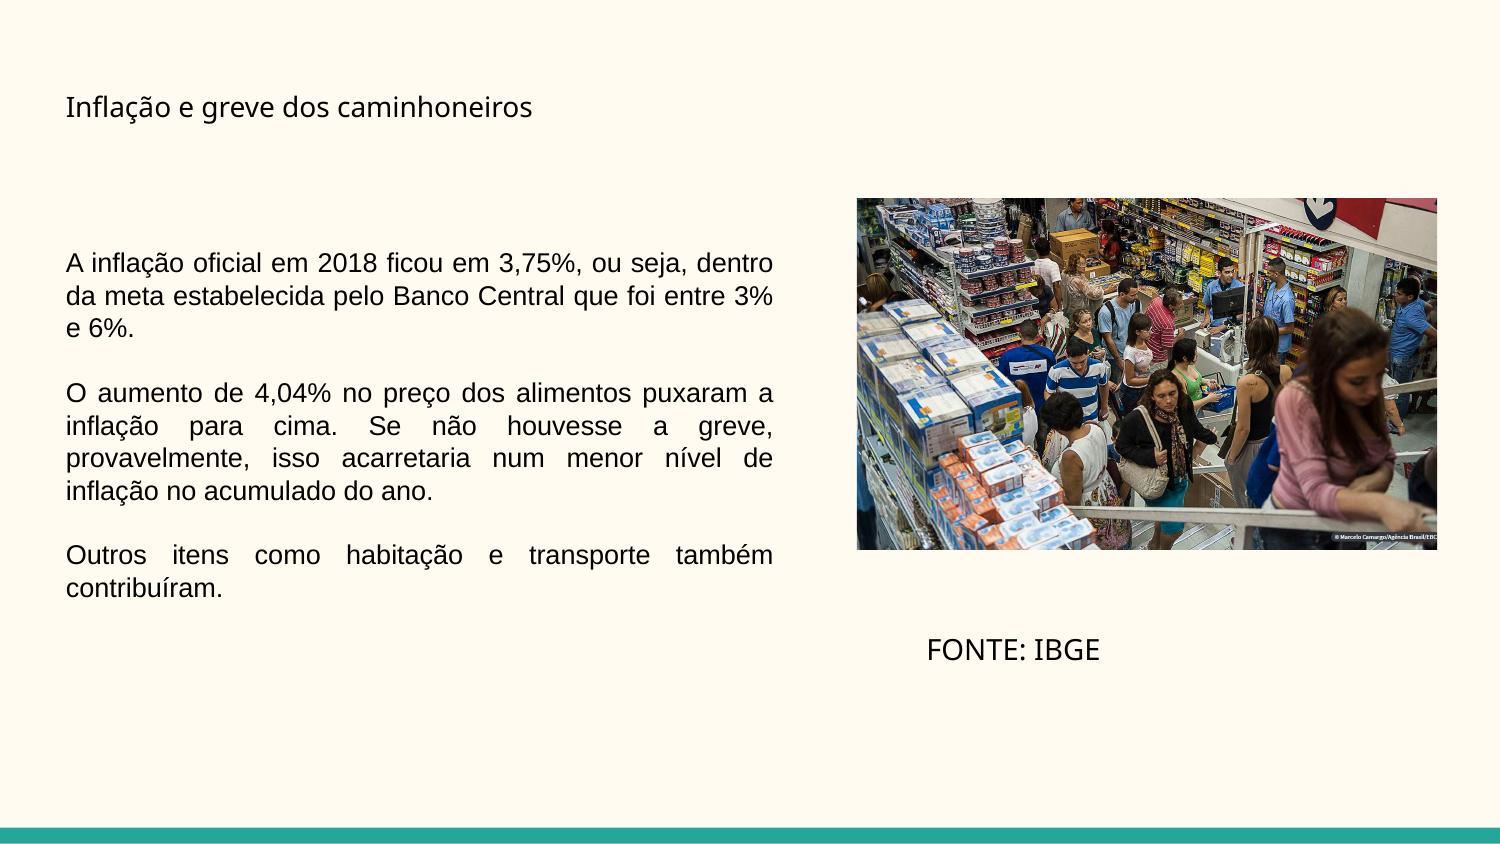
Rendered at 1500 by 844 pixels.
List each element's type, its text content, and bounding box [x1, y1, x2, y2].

text_box FONTE: IBGE [911, 616, 1340, 682]
text_box A inflação oficial em 2018 ficou em 3,75%, ou seja, dentro da meta estabelecida pelo Banco Central que foi entre 3% e 6%. O aumento de 4,04% no preço dos alimentos puxaram a inflação para cima. Se não houvesse a greve, provavelmente, isso acarretaria num menor nível de inflação no acumulado do ano. Outros itens como habitação e transporte também contribuíram. [51, 230, 788, 618]
text_box Inflação e greve dos caminhoneiros [51, 72, 1449, 174]
picture [856, 198, 1438, 551]
